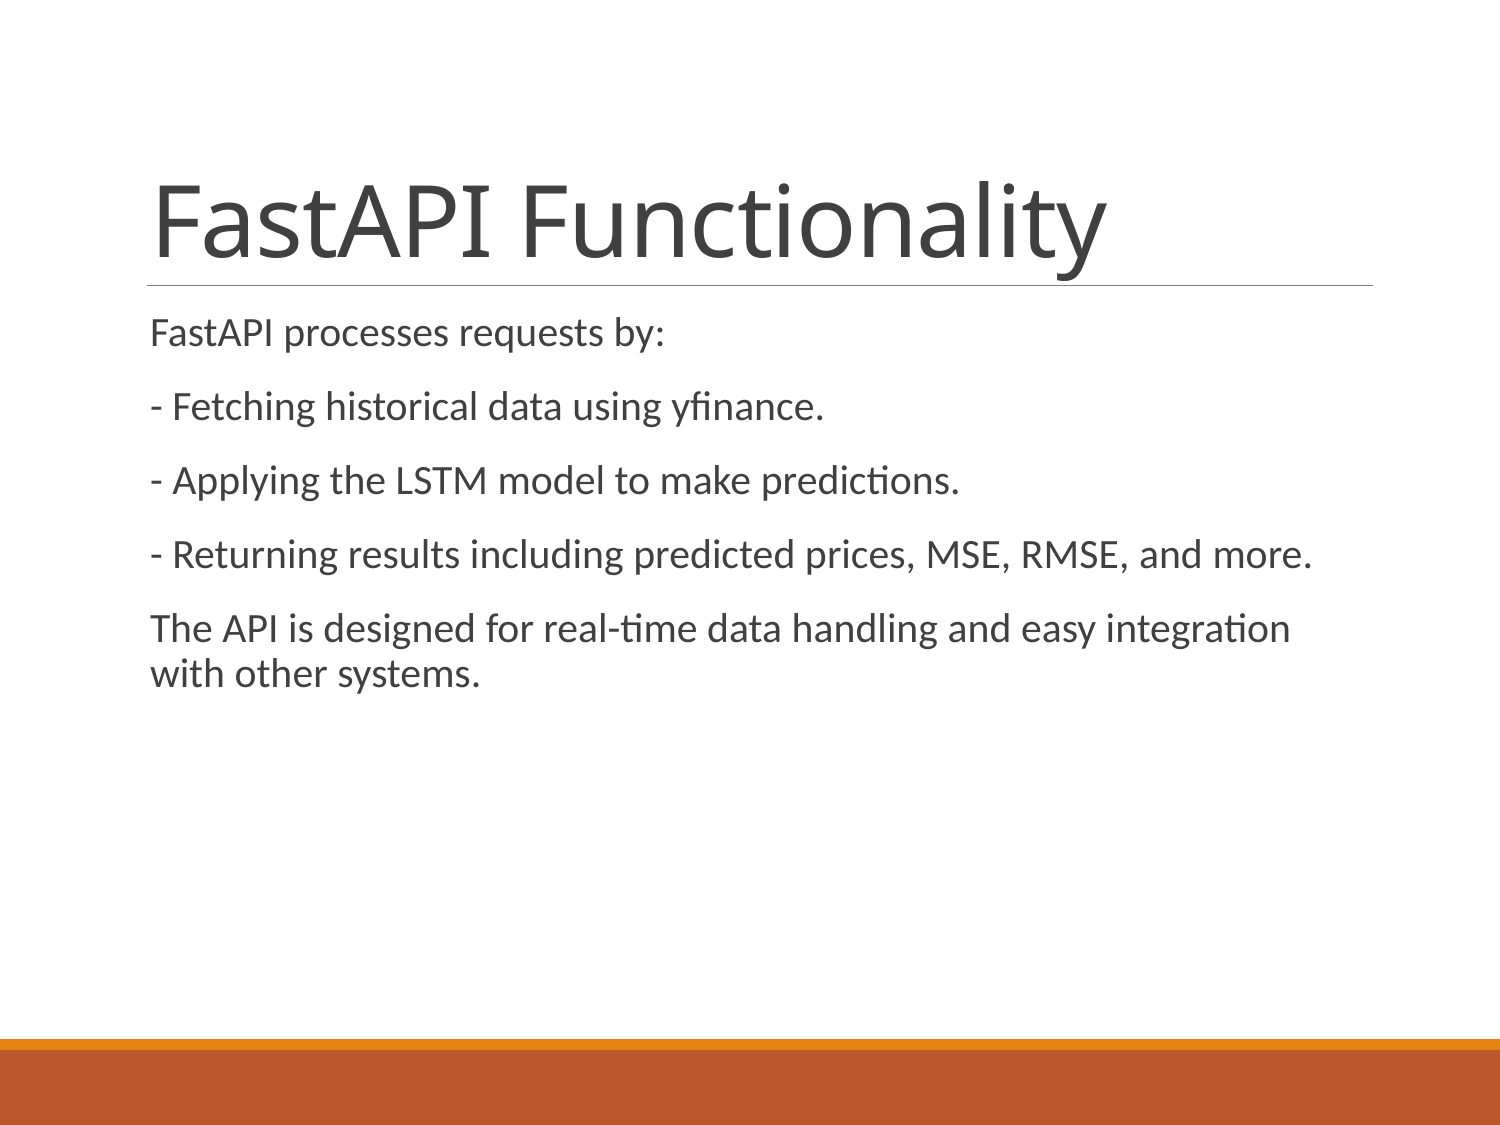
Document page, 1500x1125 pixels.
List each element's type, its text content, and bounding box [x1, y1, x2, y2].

list FastAPI processes requests by: - Fetching historical data using yfinance. - Applying the LSTM model to make predictions. - Returning results including predicted prices, MSE, RMSE, and more. The API is designed for real-time data handling and easy integration with other systems. [135, 302, 1373, 963]
title FastAPI Functionality [135, 47, 1373, 285]
